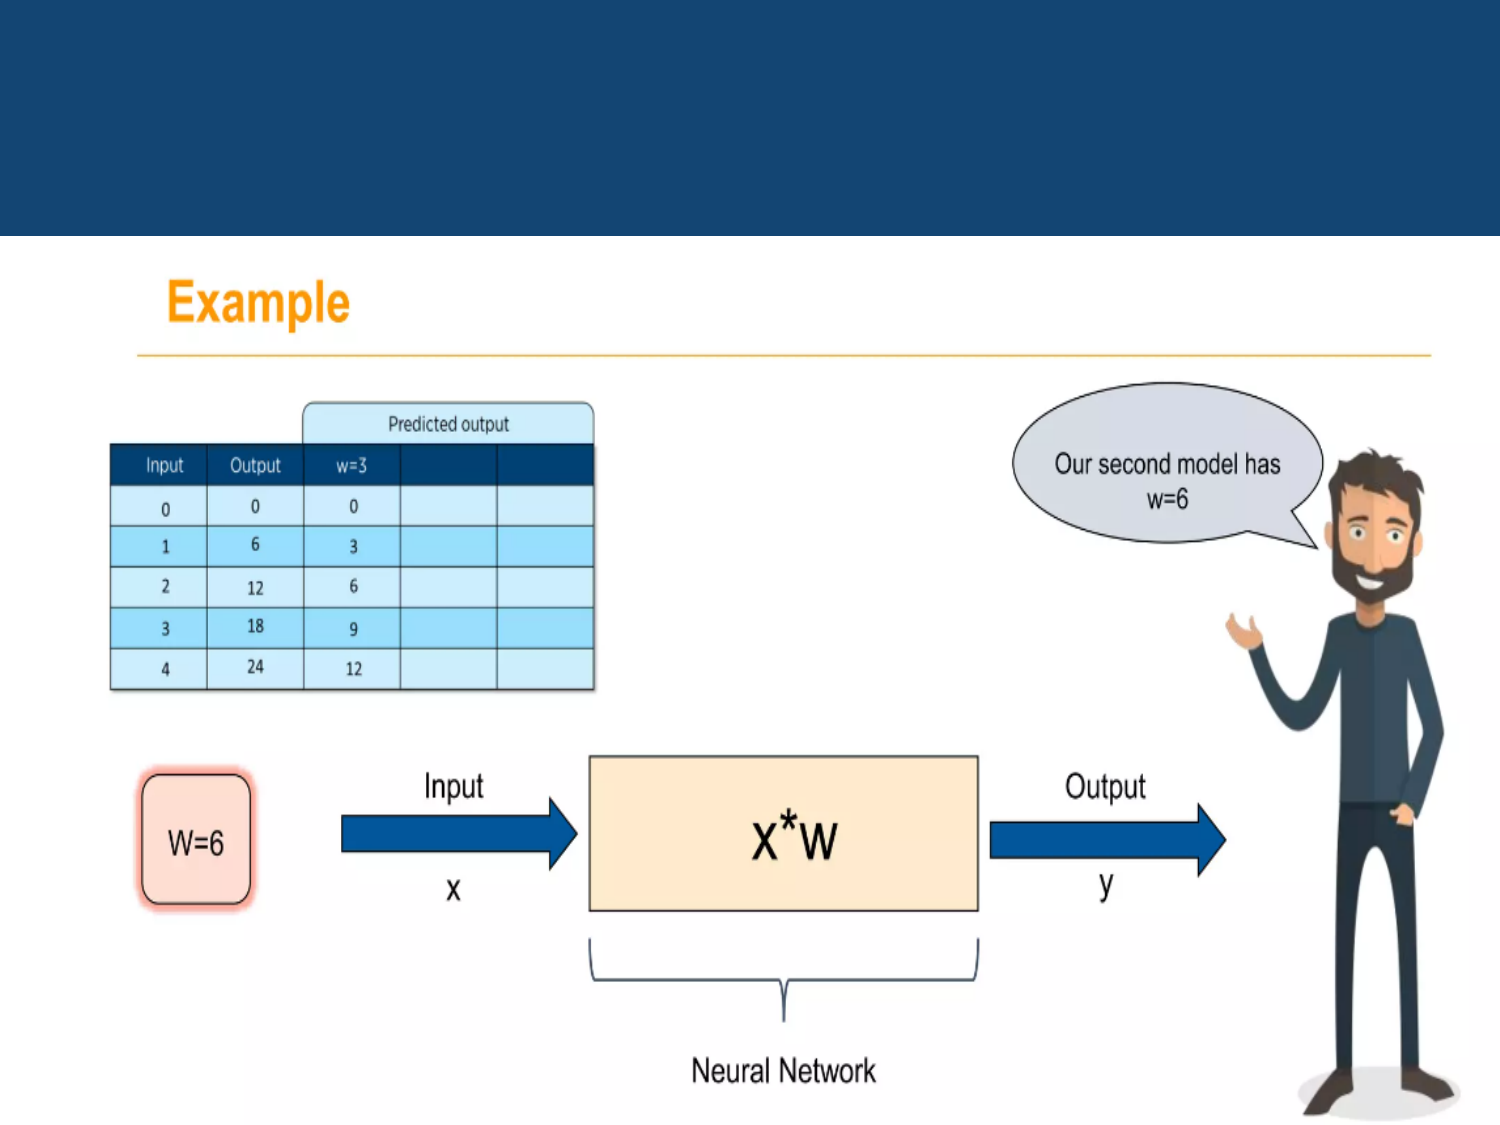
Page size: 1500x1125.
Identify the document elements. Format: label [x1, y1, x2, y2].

picture [0, 235, 1500, 1125]
